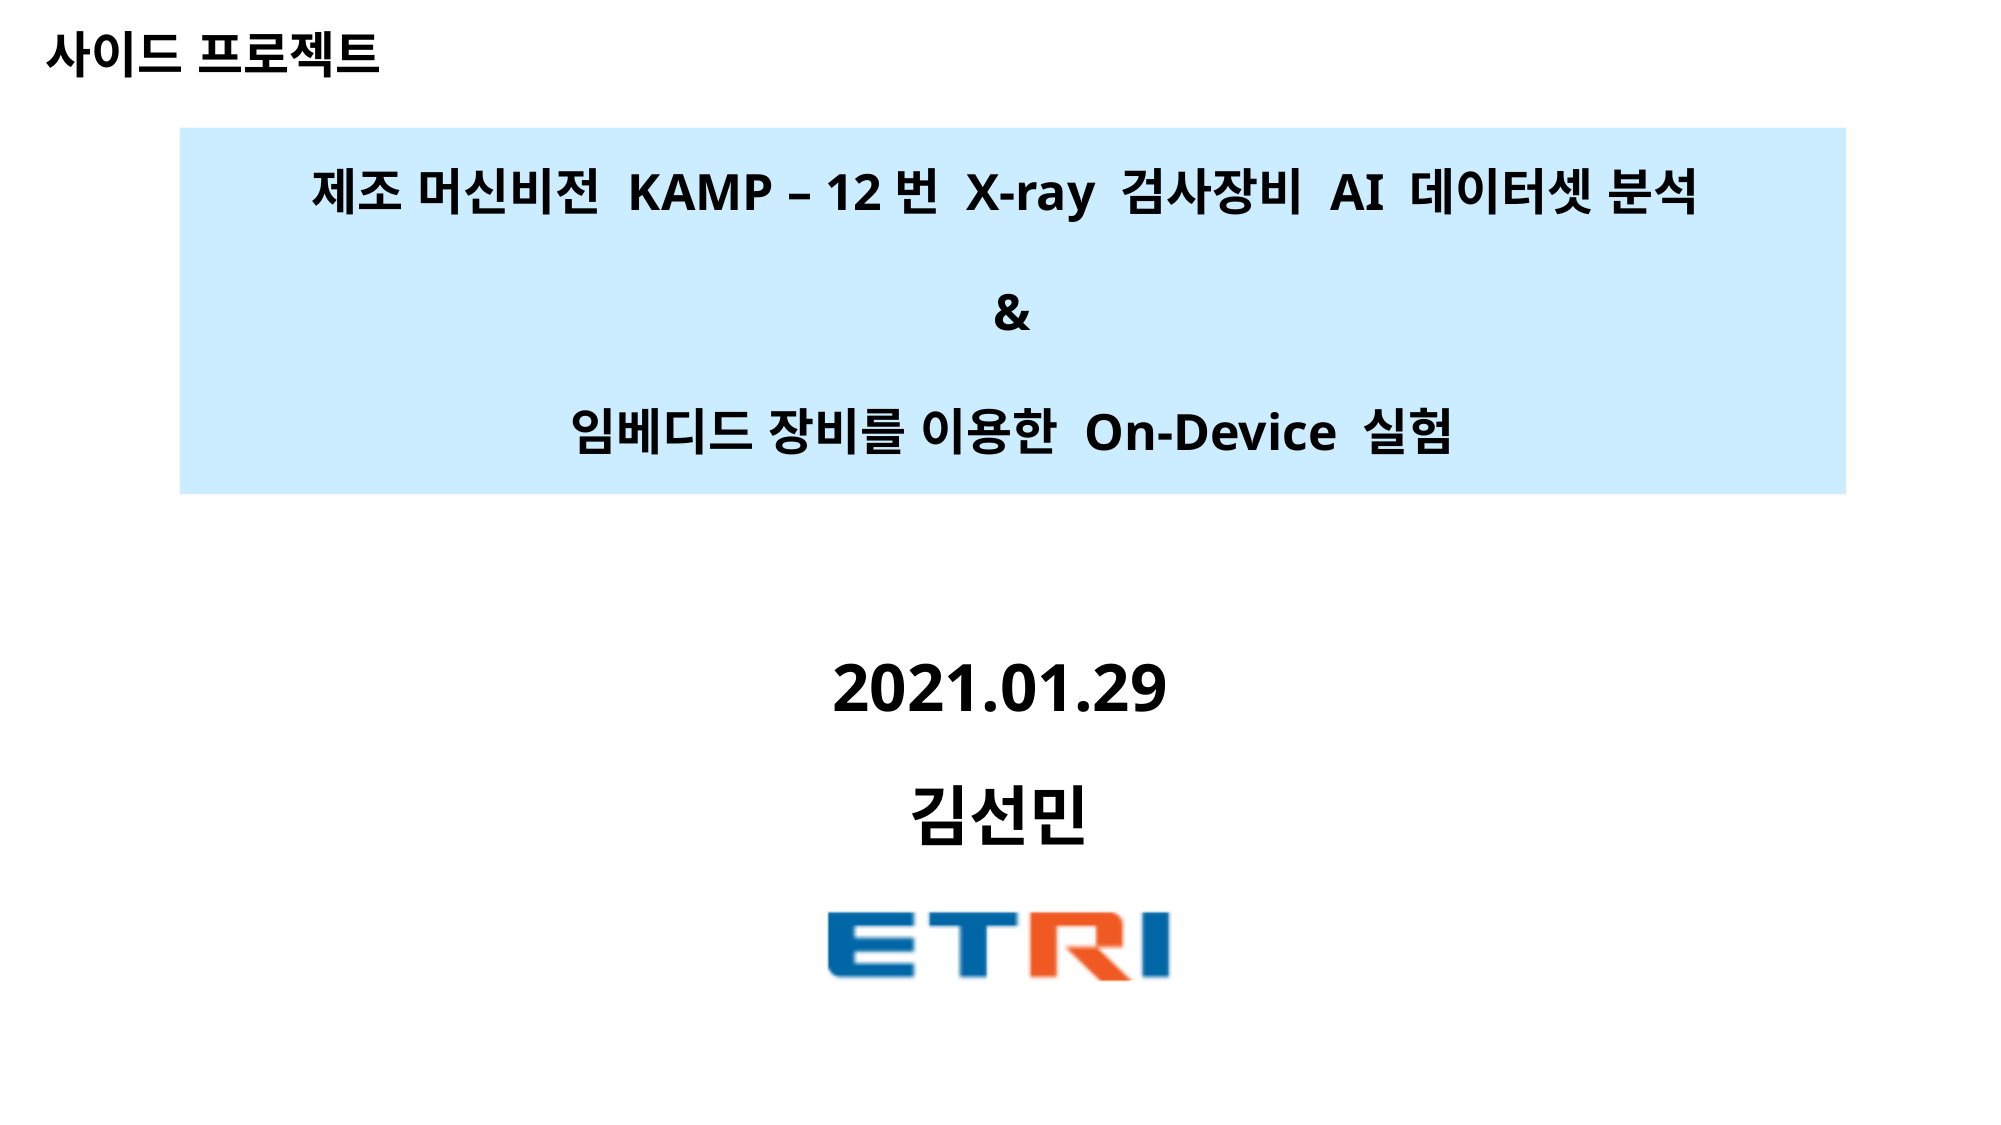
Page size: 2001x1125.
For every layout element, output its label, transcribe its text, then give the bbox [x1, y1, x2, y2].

text_box 사이드 프로젝트 [30, 16, 1155, 92]
title 제조 머신비전 KAMP – 12번 X-ray 검사장비 AI 데이터셋 분석 & 임베디드 장비를 이용한 On-Device 실험 [179, 127, 1846, 495]
picture [816, 900, 1184, 992]
subtitle 2021.01.29 김선민 [249, 647, 1750, 863]
